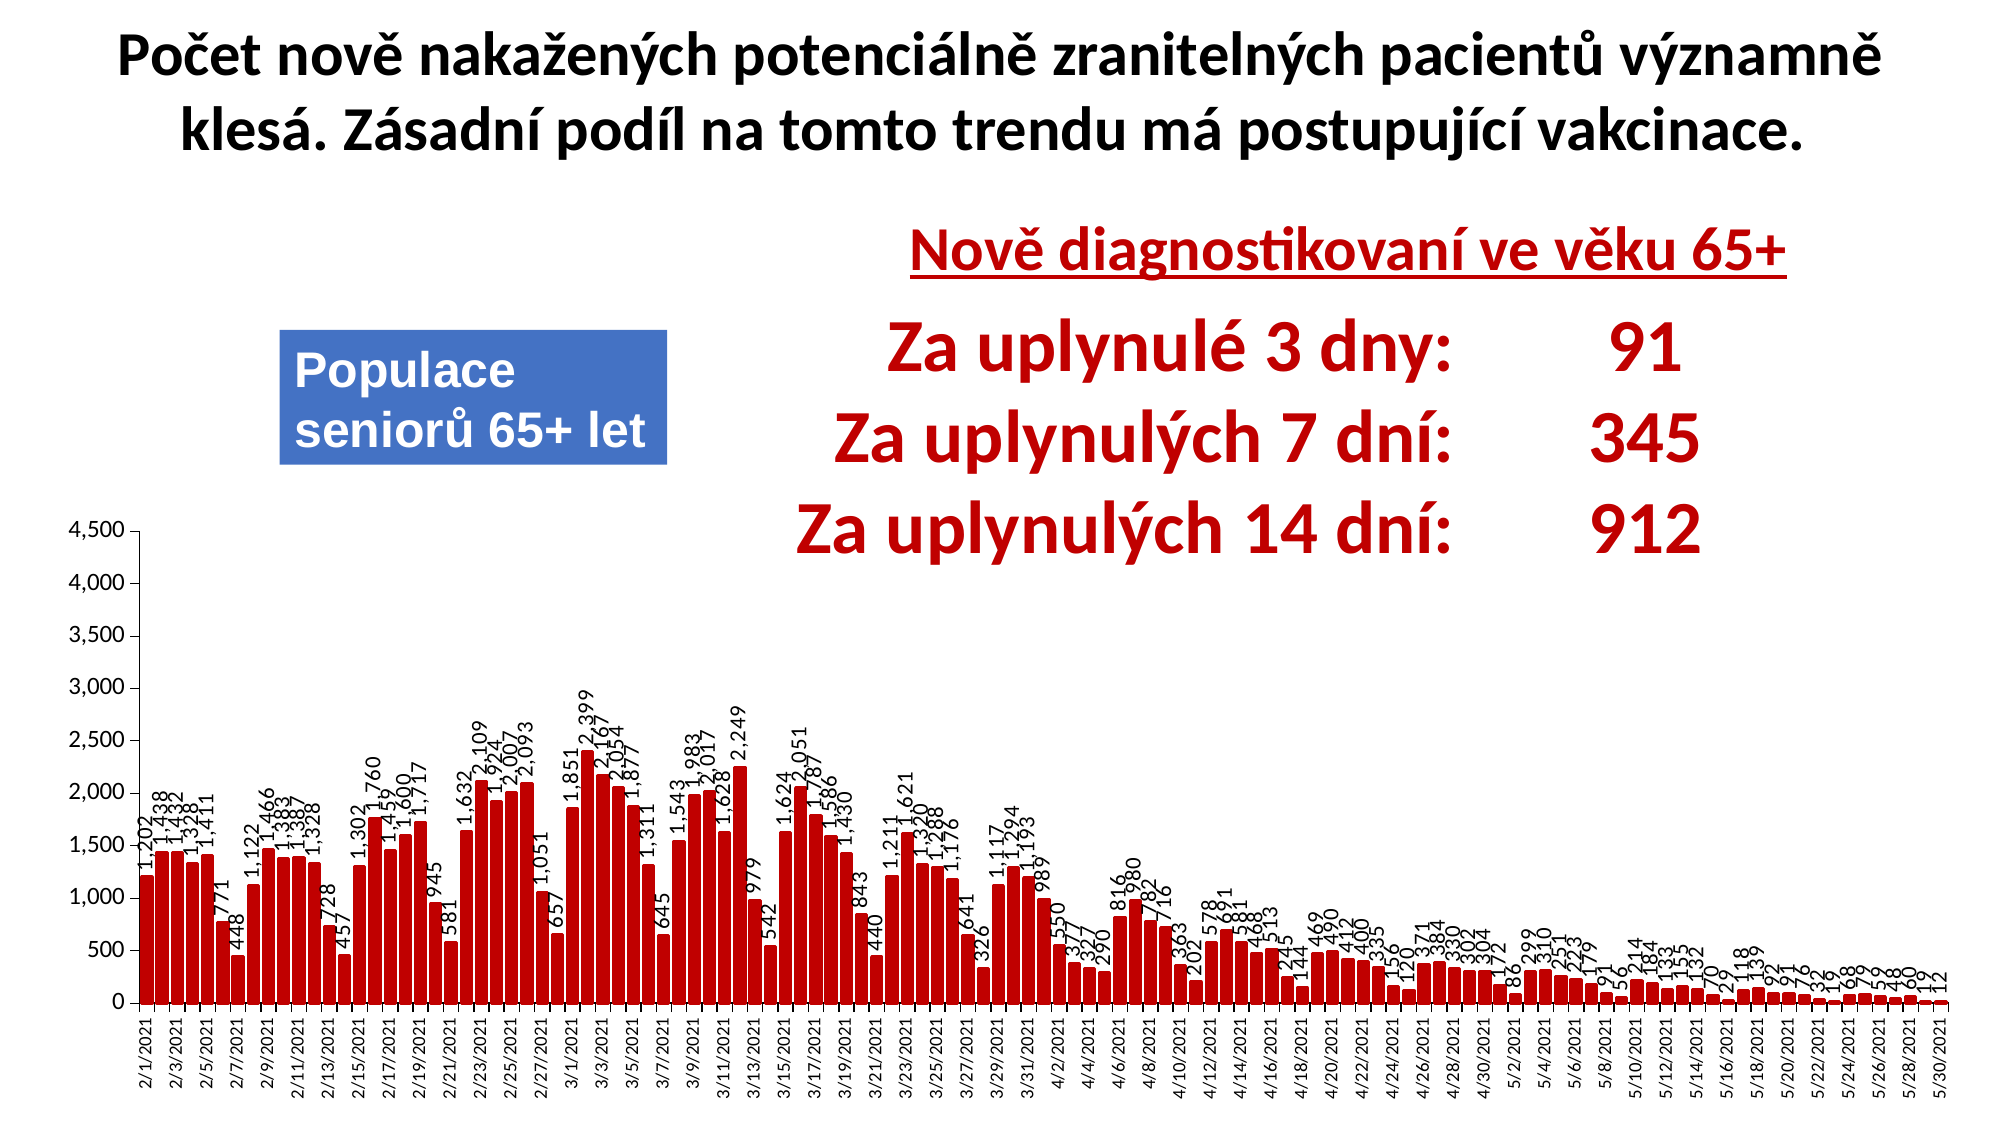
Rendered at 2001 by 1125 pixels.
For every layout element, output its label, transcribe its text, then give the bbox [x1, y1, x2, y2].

table_header Nově diagnostikovaní ve věku 65+ [745, 216, 1835, 306]
table_cell Za uplynulé 3 dny: [745, 306, 1457, 398]
table_cell Za uplynulých 7 dní: [745, 398, 1457, 463]
table_cell 91 [1457, 306, 1835, 398]
chart [15, 463, 1990, 1125]
text_box Populace seniorů 65+ let [279, 329, 668, 463]
table_cell 345 [1457, 398, 1835, 463]
text_box Počet nově nakažených potenciálně zranitelných pacientů významně klesá. Zásadní podíl na tomto trendu má postupující vakcinace. [70, 5, 1932, 170]
